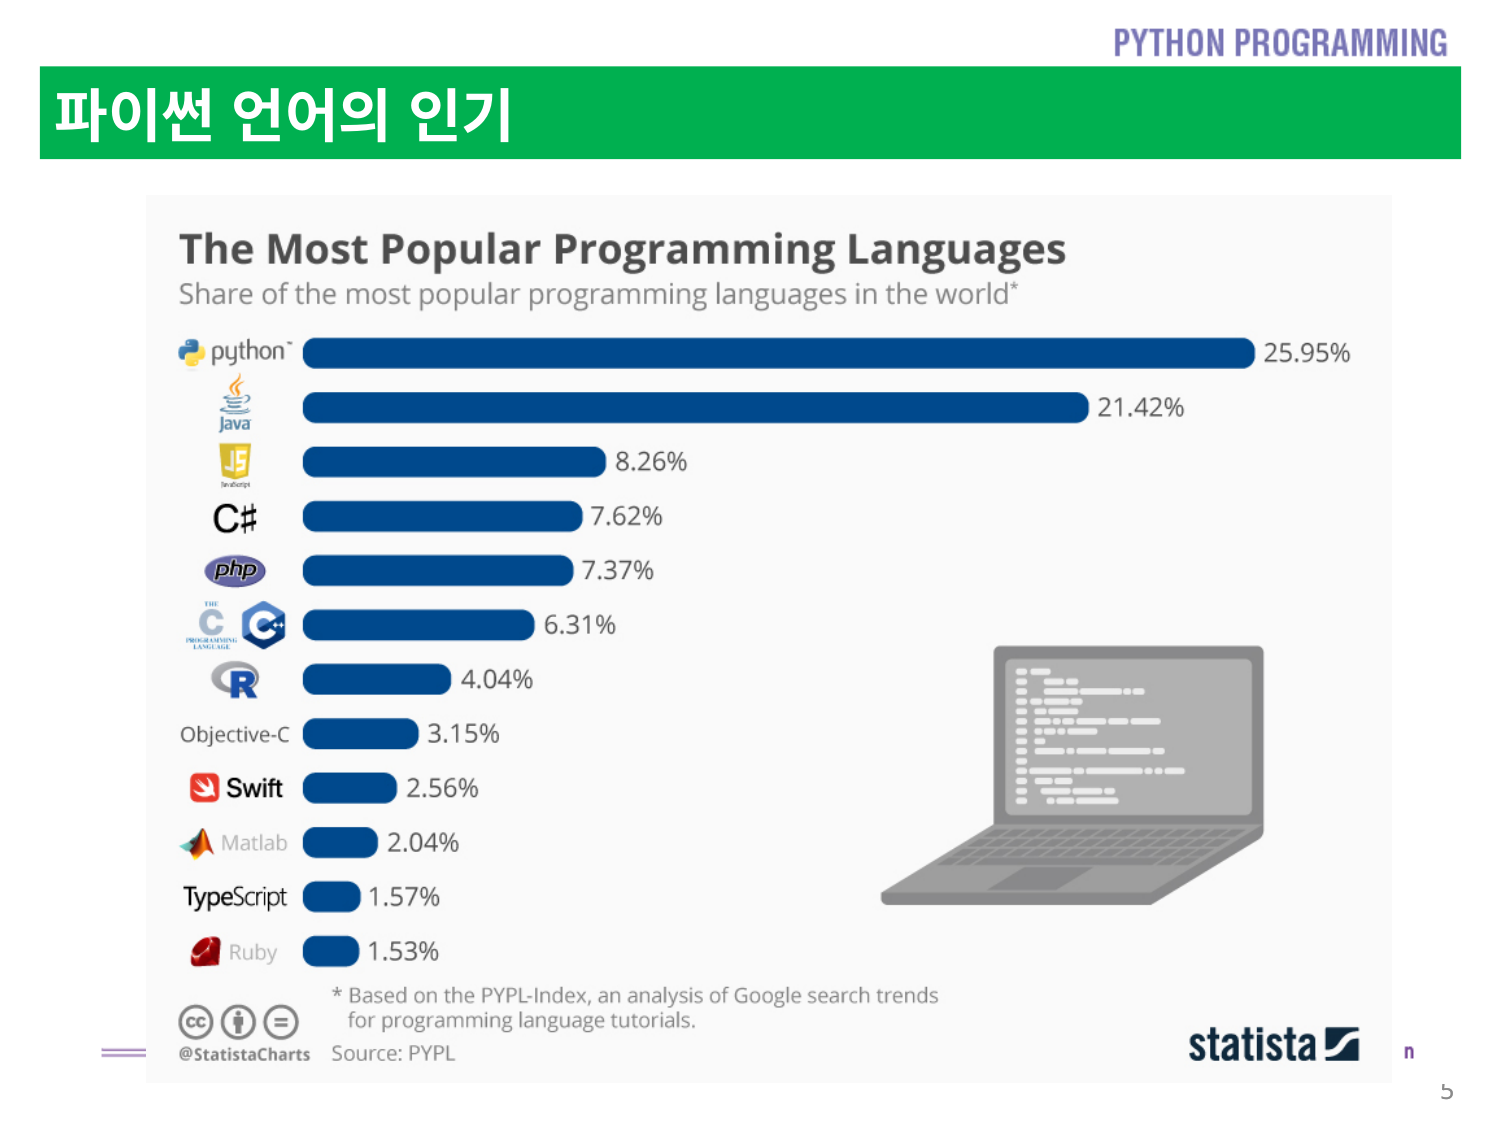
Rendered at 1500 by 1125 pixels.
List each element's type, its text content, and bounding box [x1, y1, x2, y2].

slide_number 5 [1119, 1071, 1470, 1112]
title 파이썬 언어의 인기 [39, 76, 1444, 152]
picture [1106, 13, 1462, 66]
picture [18, 195, 1483, 1084]
